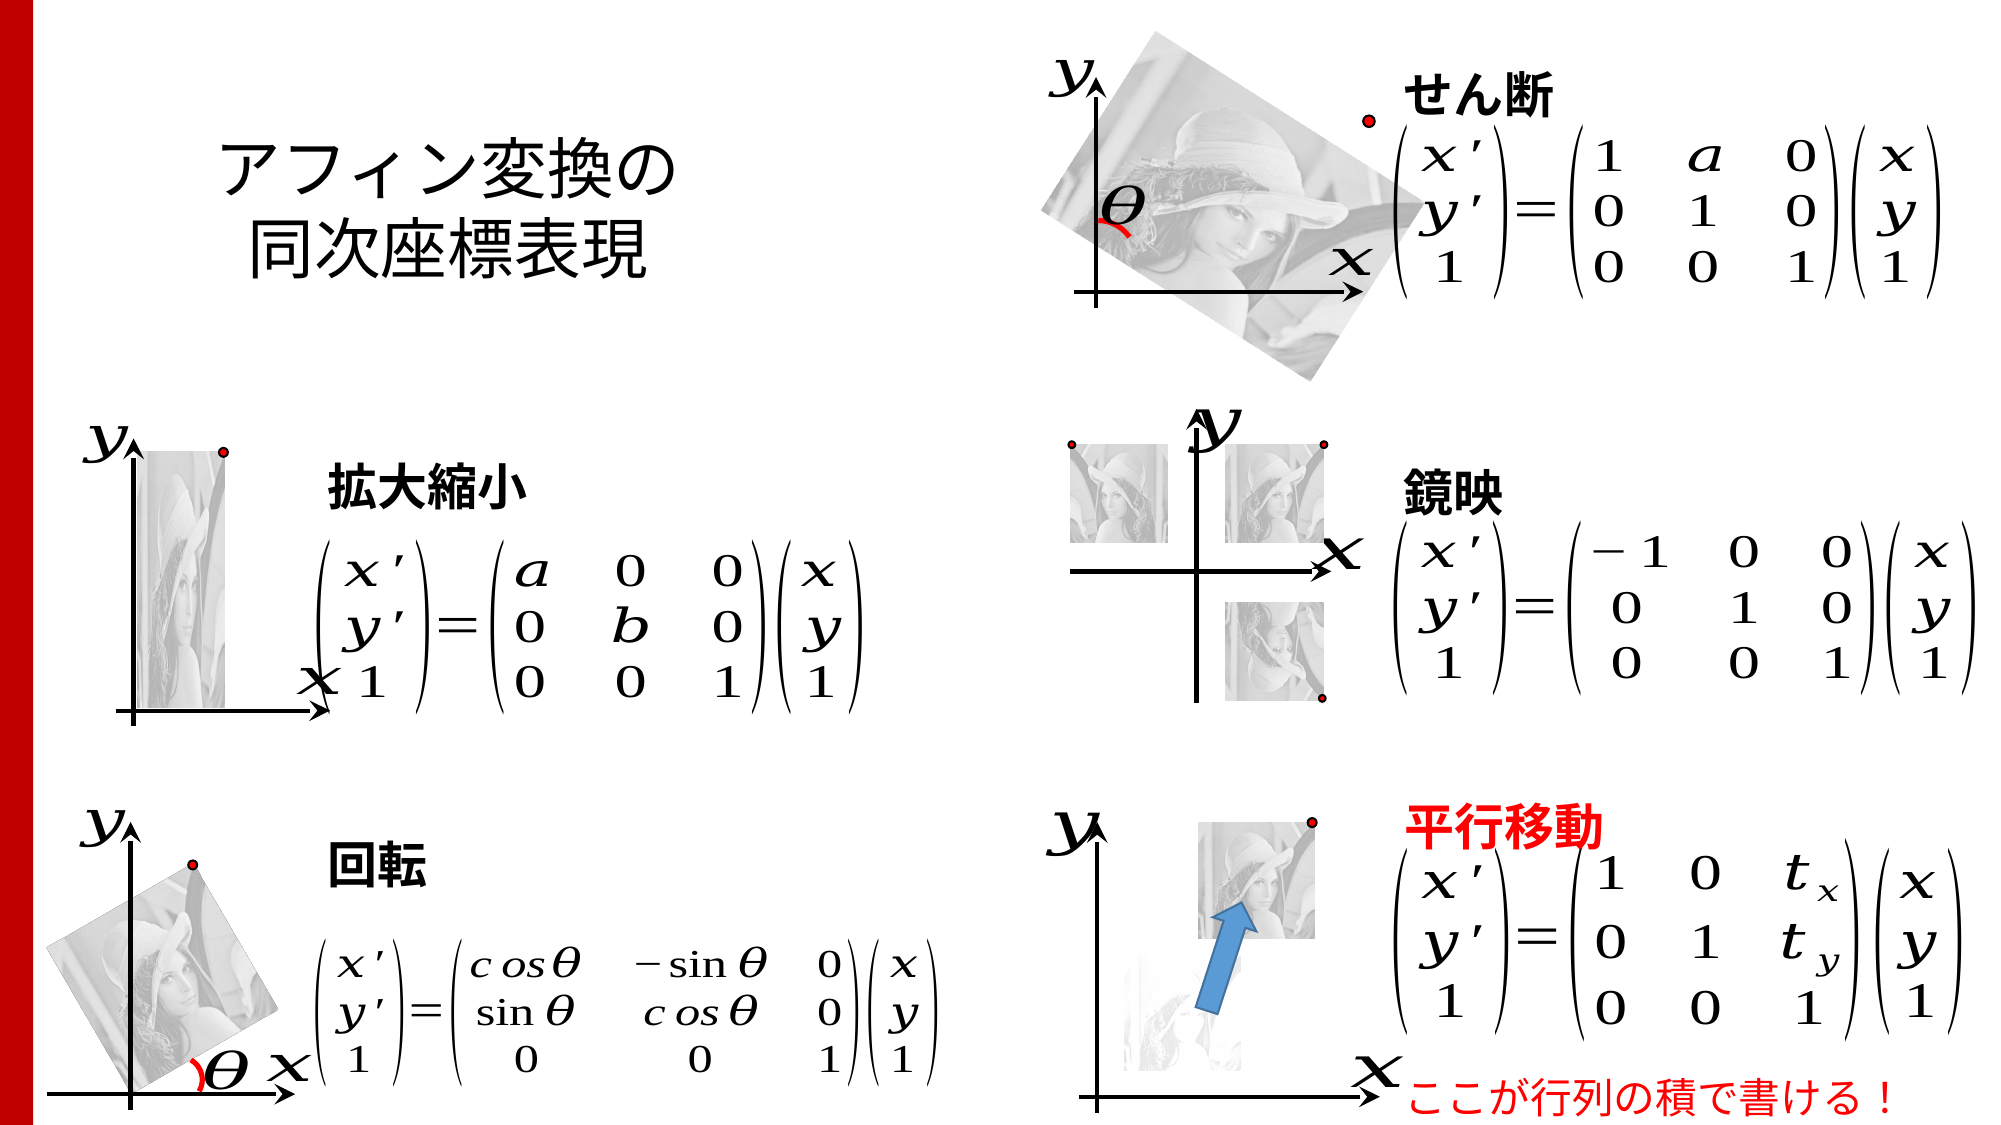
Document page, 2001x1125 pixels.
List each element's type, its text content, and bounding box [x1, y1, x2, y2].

title アフィン変換の 同次座標表現 [77, 69, 819, 343]
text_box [1068, 389, 1369, 703]
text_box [1043, 792, 1408, 1113]
text_box せん断 [1393, 56, 1569, 132]
text_box 平行移動 [1389, 788, 1620, 863]
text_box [46, 792, 316, 1110]
text_box ここが行列の積で書ける！ [1390, 1064, 1922, 1125]
text_box 拡大縮小 [346, 447, 543, 523]
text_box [1046, 42, 1393, 313]
text_box 鏡映 [1388, 453, 1519, 529]
text_box 回転 [316, 825, 443, 901]
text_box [80, 408, 346, 727]
